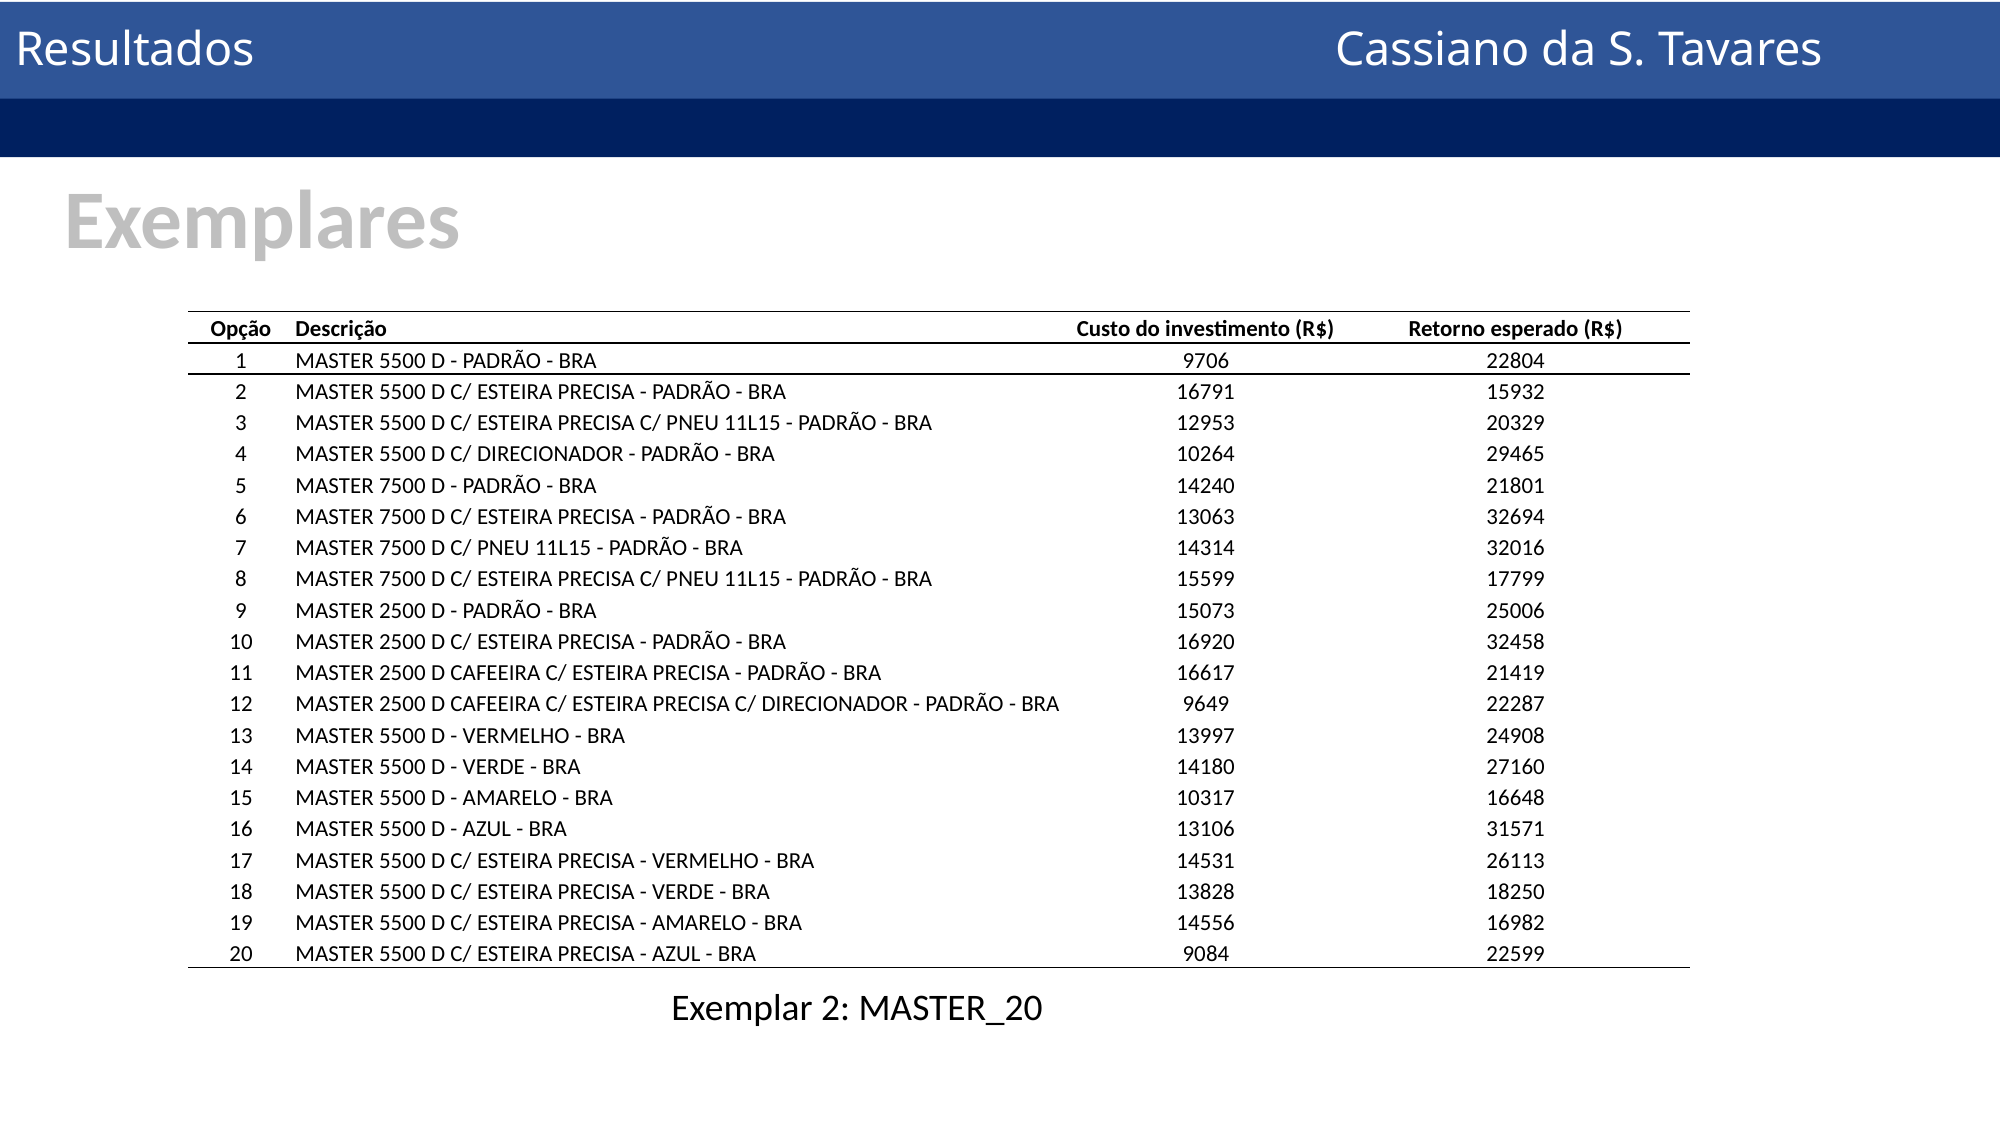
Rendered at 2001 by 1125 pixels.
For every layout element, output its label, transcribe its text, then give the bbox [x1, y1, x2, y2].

table_cell MASTER 2500 D C/ ESTEIRA PRECISA - PADRÃO - BRA [294, 624, 1071, 655]
table_cell 9084 [1071, 936, 1341, 967]
table_cell 19 [188, 905, 294, 936]
table_cell 20 [188, 936, 294, 967]
table_cell 12 [188, 686, 294, 718]
table_cell 10317 [1071, 780, 1341, 811]
table_cell 21801 [1341, 468, 1690, 499]
table_cell 25006 [1341, 593, 1690, 624]
table_cell 21419 [1341, 655, 1690, 686]
table_cell MASTER 5500 D C/ ESTEIRA PRECISA C/ PNEU 11L15 - PADRÃO - BRA [294, 405, 1071, 436]
table_cell 16648 [1341, 780, 1690, 811]
table_cell 18 [188, 874, 294, 905]
table_cell MASTER 5500 D C/ DIRECIONADOR - PADRÃO - BRA [294, 436, 1071, 468]
table_cell 32458 [1341, 624, 1690, 655]
table_cell 4 [188, 436, 294, 468]
table_cell 22287 [1341, 686, 1690, 718]
table_cell MASTER 5500 D - AZUL - BRA [294, 811, 1071, 843]
table_cell 15932 [1341, 375, 1690, 405]
table_cell 1 [188, 344, 294, 373]
table_cell MASTER 5500 D - AMARELO - BRA [294, 780, 1071, 811]
table_cell 13063 [1071, 499, 1341, 530]
table_cell MASTER 5500 D - VERMELHO - BRA [294, 718, 1071, 749]
table_cell 14531 [1071, 843, 1341, 874]
table_cell 16982 [1341, 905, 1690, 936]
text_box Exemplar 2: MASTER_20 [656, 975, 1294, 1036]
table_header Opção [188, 312, 294, 342]
table_cell 27160 [1341, 749, 1690, 780]
table_cell MASTER 2500 D - PADRÃO - BRA [294, 593, 1071, 624]
table_cell 6 [188, 499, 294, 530]
table_cell MASTER 5500 D C/ ESTEIRA PRECISA - VERMELHO - BRA [294, 843, 1071, 874]
table_cell 13 [188, 718, 294, 749]
table_cell 10264 [1071, 436, 1341, 468]
table_cell 15073 [1071, 593, 1341, 624]
table_cell 12953 [1071, 405, 1341, 436]
table_cell 7 [188, 530, 294, 561]
text_box [0, 99, 2000, 158]
table_cell 26113 [1341, 843, 1690, 874]
table_cell 22804 [1341, 344, 1690, 373]
table_cell 16791 [1071, 375, 1341, 405]
table_cell 8 [188, 561, 294, 593]
table_cell 15599 [1071, 561, 1341, 593]
table_cell 11 [188, 655, 294, 686]
table_cell MASTER 2500 D CAFEEIRA C/ ESTEIRA PRECISA - PADRÃO - BRA [294, 655, 1071, 686]
table_cell 3 [188, 405, 294, 436]
table_cell 31571 [1341, 811, 1690, 843]
table_header Descrição [294, 312, 1071, 342]
table_cell 9 [188, 593, 294, 624]
text_box Exemplares [49, 157, 476, 273]
table_cell MASTER 5500 D - VERDE - BRA [294, 749, 1071, 780]
table_cell MASTER 7500 D C/ ESTEIRA PRECISA C/ PNEU 11L15 - PADRÃO - BRA [294, 561, 1071, 593]
table_cell 13997 [1071, 718, 1341, 749]
table_cell MASTER 7500 D C/ ESTEIRA PRECISA - PADRÃO - BRA [294, 499, 1071, 530]
table_cell 32016 [1341, 530, 1690, 561]
table_cell MASTER 5500 D C/ ESTEIRA PRECISA - AMARELO - BRA [294, 905, 1071, 936]
table_cell MASTER 7500 D C/ PNEU 11L15 - PADRÃO - BRA [294, 530, 1071, 561]
table_cell MASTER 7500 D - PADRÃO - BRA [294, 468, 1071, 499]
table_cell 29465 [1341, 436, 1690, 468]
table_cell 16 [188, 811, 294, 843]
table_cell 17799 [1341, 561, 1690, 593]
table_cell 14180 [1071, 749, 1341, 780]
table_cell 9649 [1071, 686, 1341, 718]
table_header Custo do investimento (R$) [1071, 312, 1341, 342]
table_cell 13106 [1071, 811, 1341, 843]
table_cell 14314 [1071, 530, 1341, 561]
table_cell 16617 [1071, 655, 1341, 686]
table_cell 22599 [1341, 936, 1690, 967]
table_cell MASTER 5500 D - PADRÃO - BRA [294, 344, 1071, 373]
table_cell MASTER 5500 D C/ ESTEIRA PRECISA - VERDE - BRA [294, 874, 1071, 905]
table_cell MASTER 2500 D CAFEEIRA C/ ESTEIRA PRECISA C/ DIRECIONADOR - PADRÃO - BRA [294, 686, 1071, 718]
text_box Resultados Cassiano da S. Tavares [0, 1, 2000, 99]
table_cell 15 [188, 780, 294, 811]
table_cell 13828 [1071, 874, 1341, 905]
table_cell 17 [188, 843, 294, 874]
table_header Retorno esperado (R$) [1341, 312, 1690, 342]
table_cell 16920 [1071, 624, 1341, 655]
table_cell 14 [188, 749, 294, 780]
table_cell 14556 [1071, 905, 1341, 936]
table_cell 10 [188, 624, 294, 655]
table_cell MASTER 5500 D C/ ESTEIRA PRECISA - PADRÃO - BRA [294, 375, 1071, 405]
table_cell 2 [188, 375, 294, 405]
table_cell MASTER 5500 D C/ ESTEIRA PRECISA - AZUL - BRA [294, 936, 1071, 967]
table_cell 5 [188, 468, 294, 499]
table_cell 24908 [1341, 718, 1690, 749]
table_cell 9706 [1071, 344, 1341, 373]
table_cell 32694 [1341, 499, 1690, 530]
table_cell 18250 [1341, 874, 1690, 905]
table_cell 20329 [1341, 405, 1690, 436]
table_cell 14240 [1071, 468, 1341, 499]
